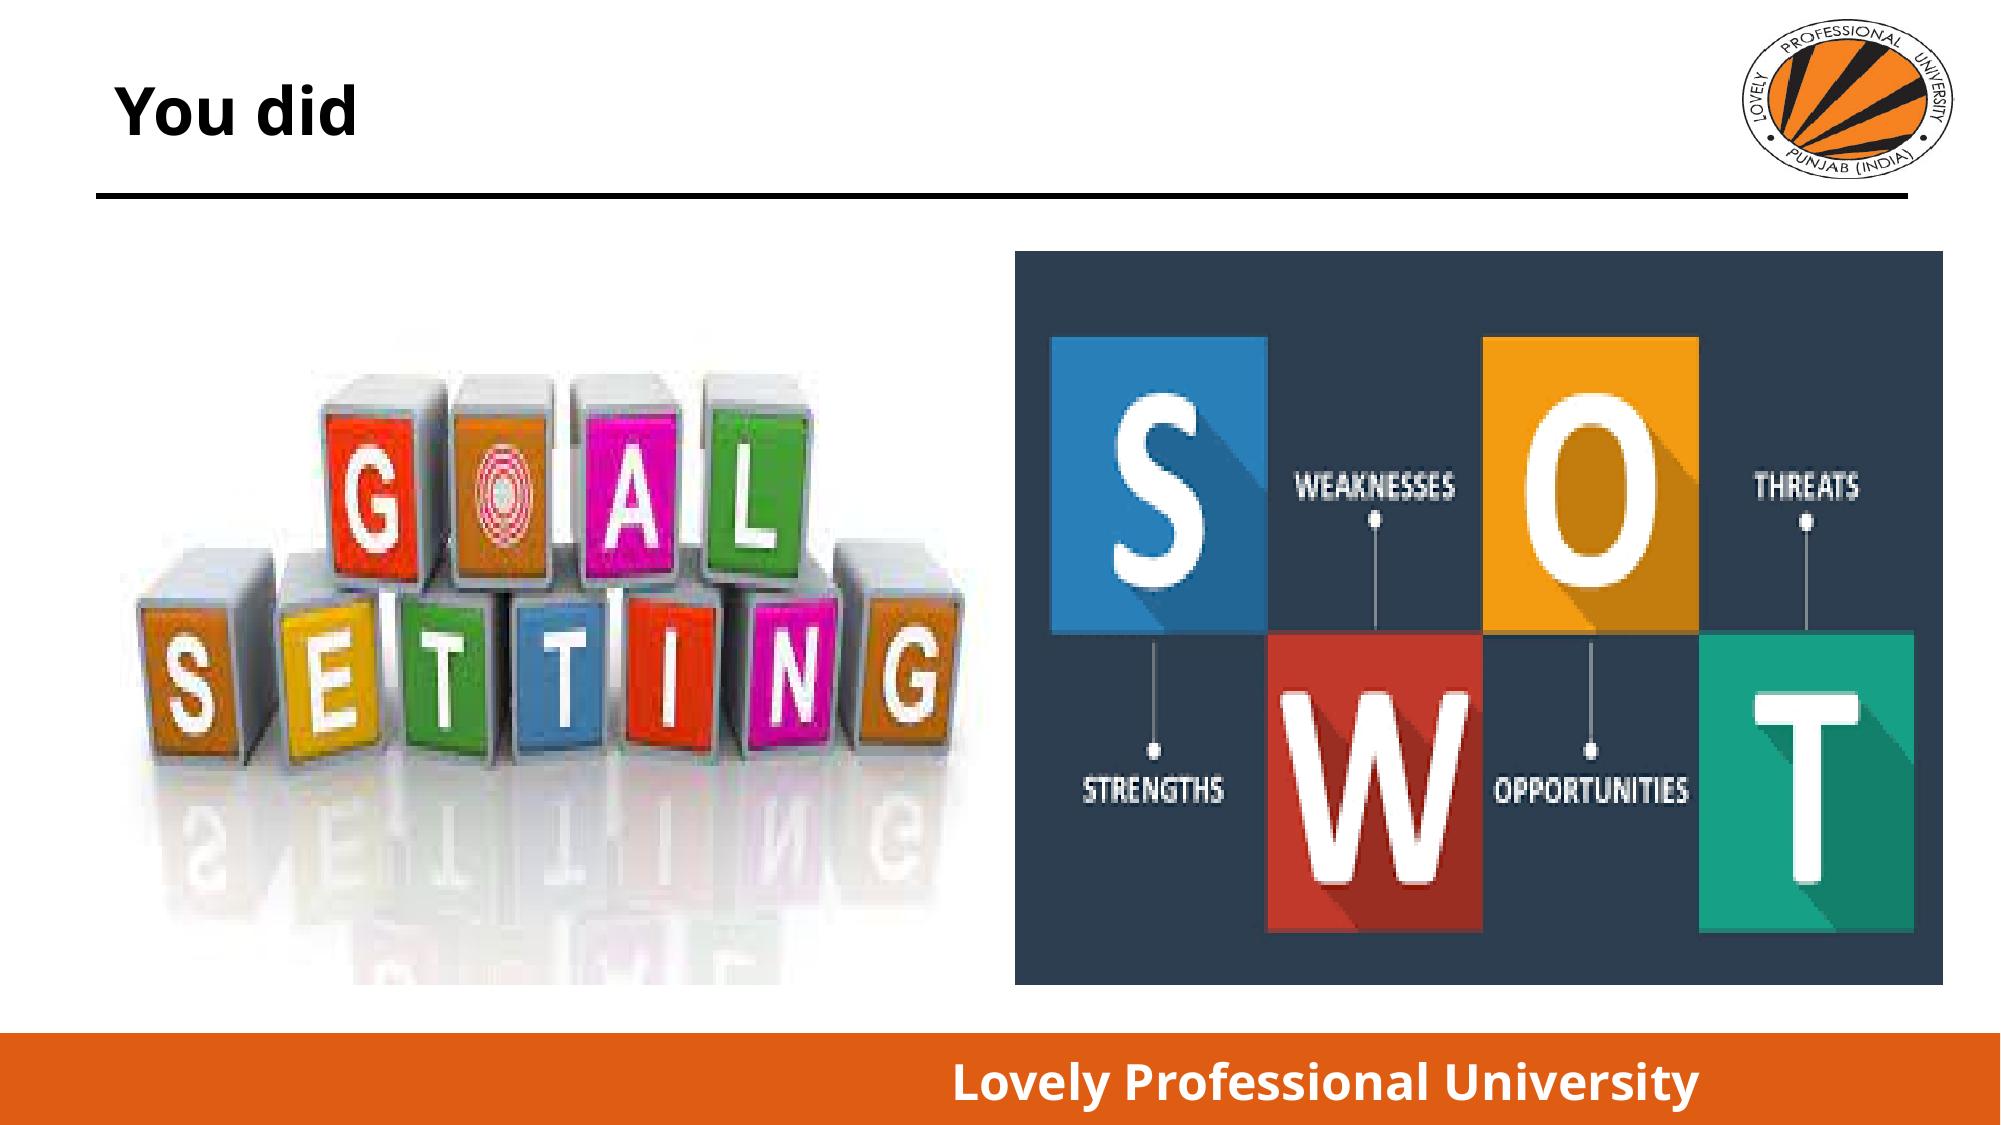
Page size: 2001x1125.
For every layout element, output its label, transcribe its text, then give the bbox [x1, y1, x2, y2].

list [99, 251, 1000, 985]
picture [1742, 19, 1955, 179]
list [1015, 251, 1944, 985]
title You did [99, 45, 1725, 173]
